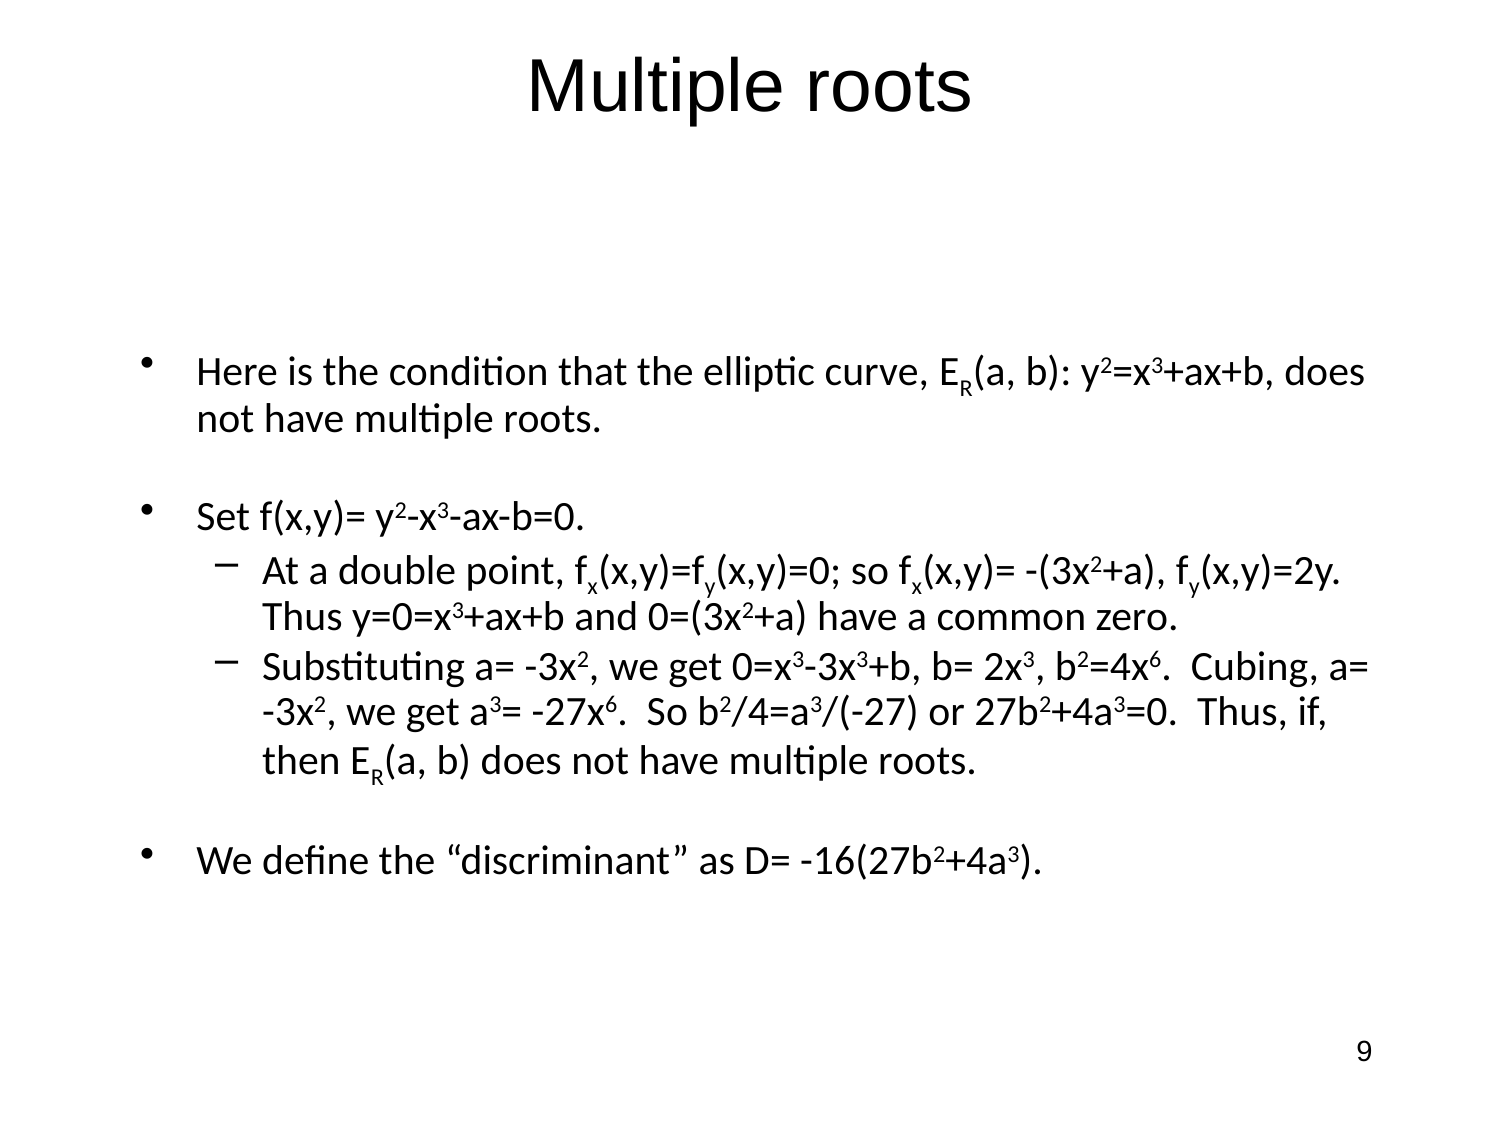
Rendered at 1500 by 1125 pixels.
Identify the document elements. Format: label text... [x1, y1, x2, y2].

title Multiple roots [112, 12, 1388, 151]
slide_number 9 [1074, 1024, 1388, 1101]
